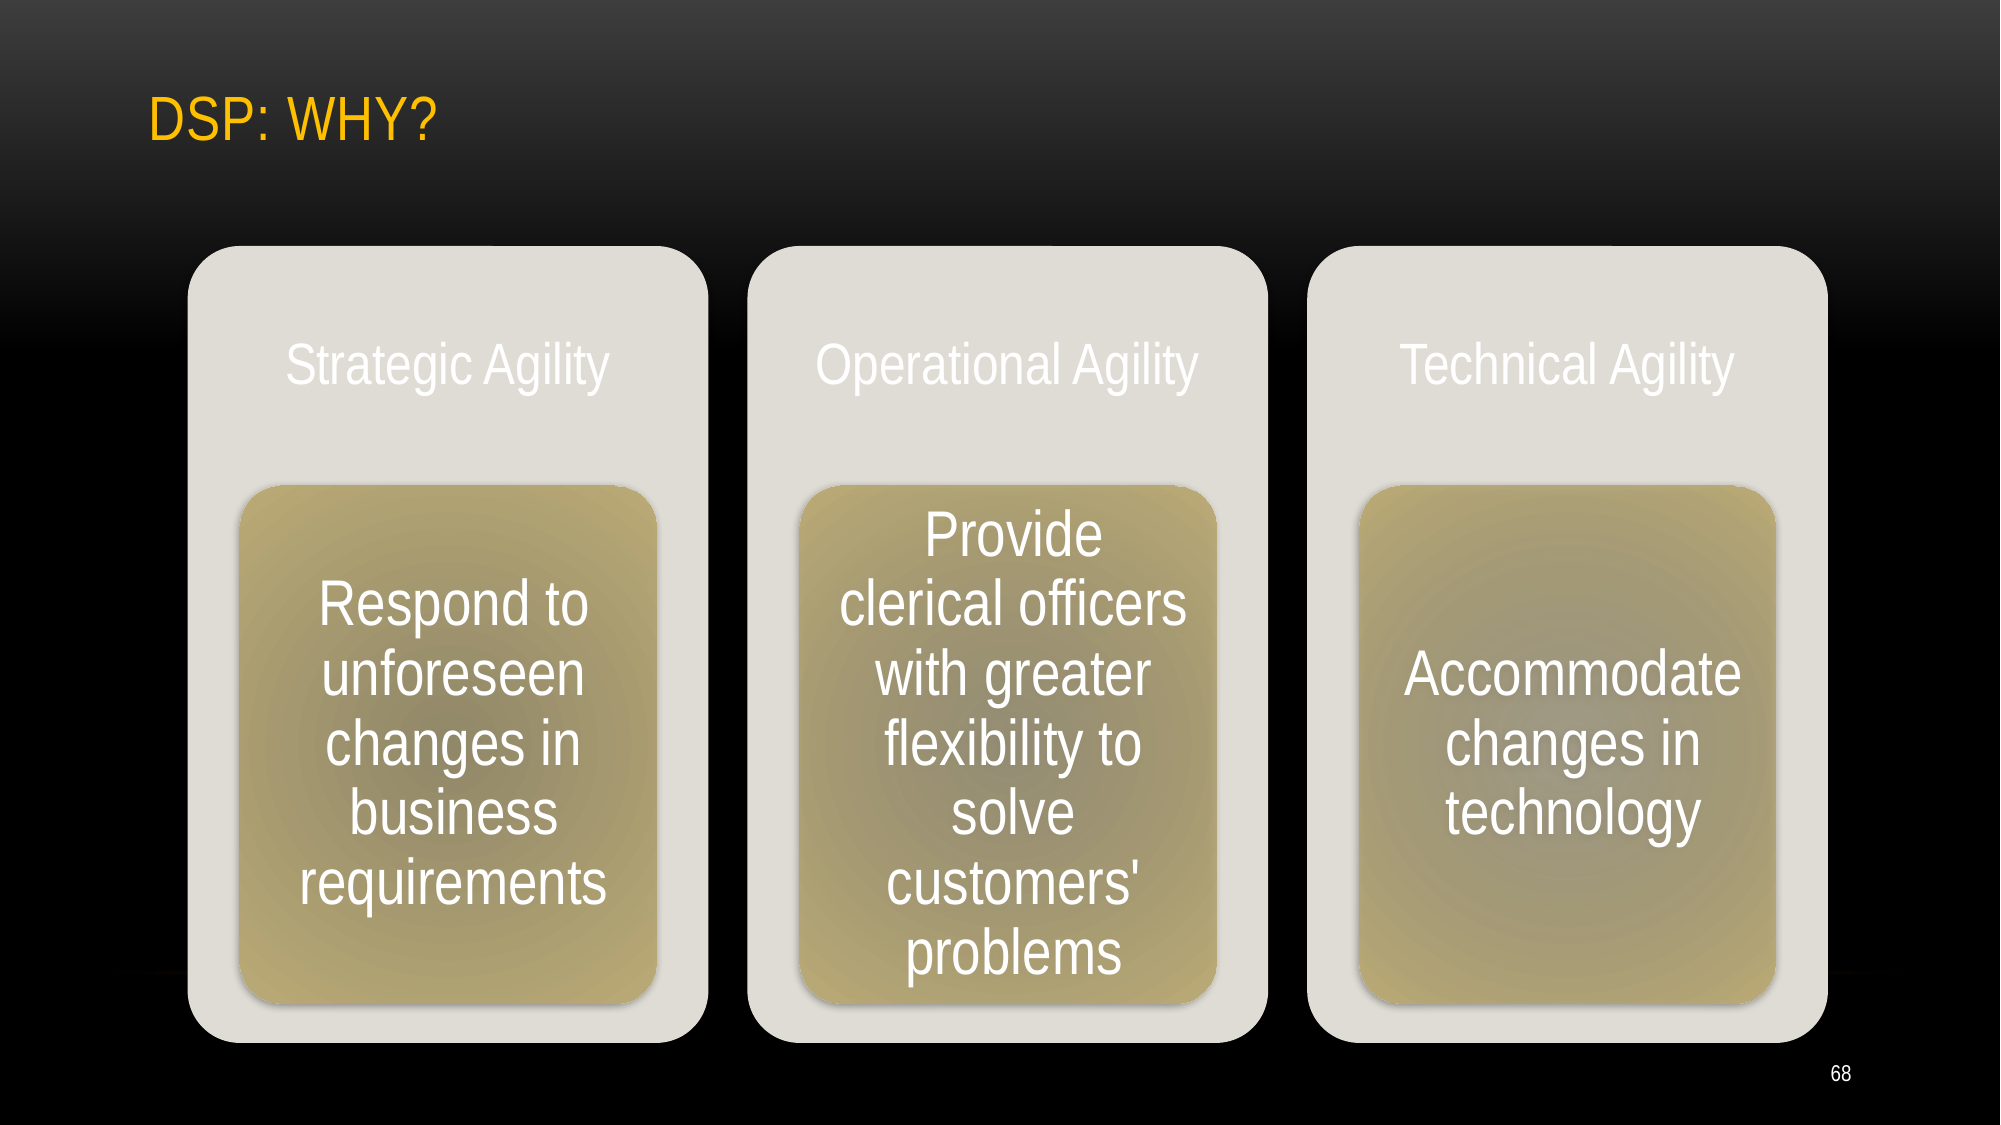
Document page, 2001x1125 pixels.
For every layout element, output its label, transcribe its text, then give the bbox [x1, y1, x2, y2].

picture [0, 0, 2000, 1125]
slide_number 68 [1650, 1042, 1867, 1103]
title DSP: Why? [133, 45, 1867, 161]
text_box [187, 245, 1829, 1044]
